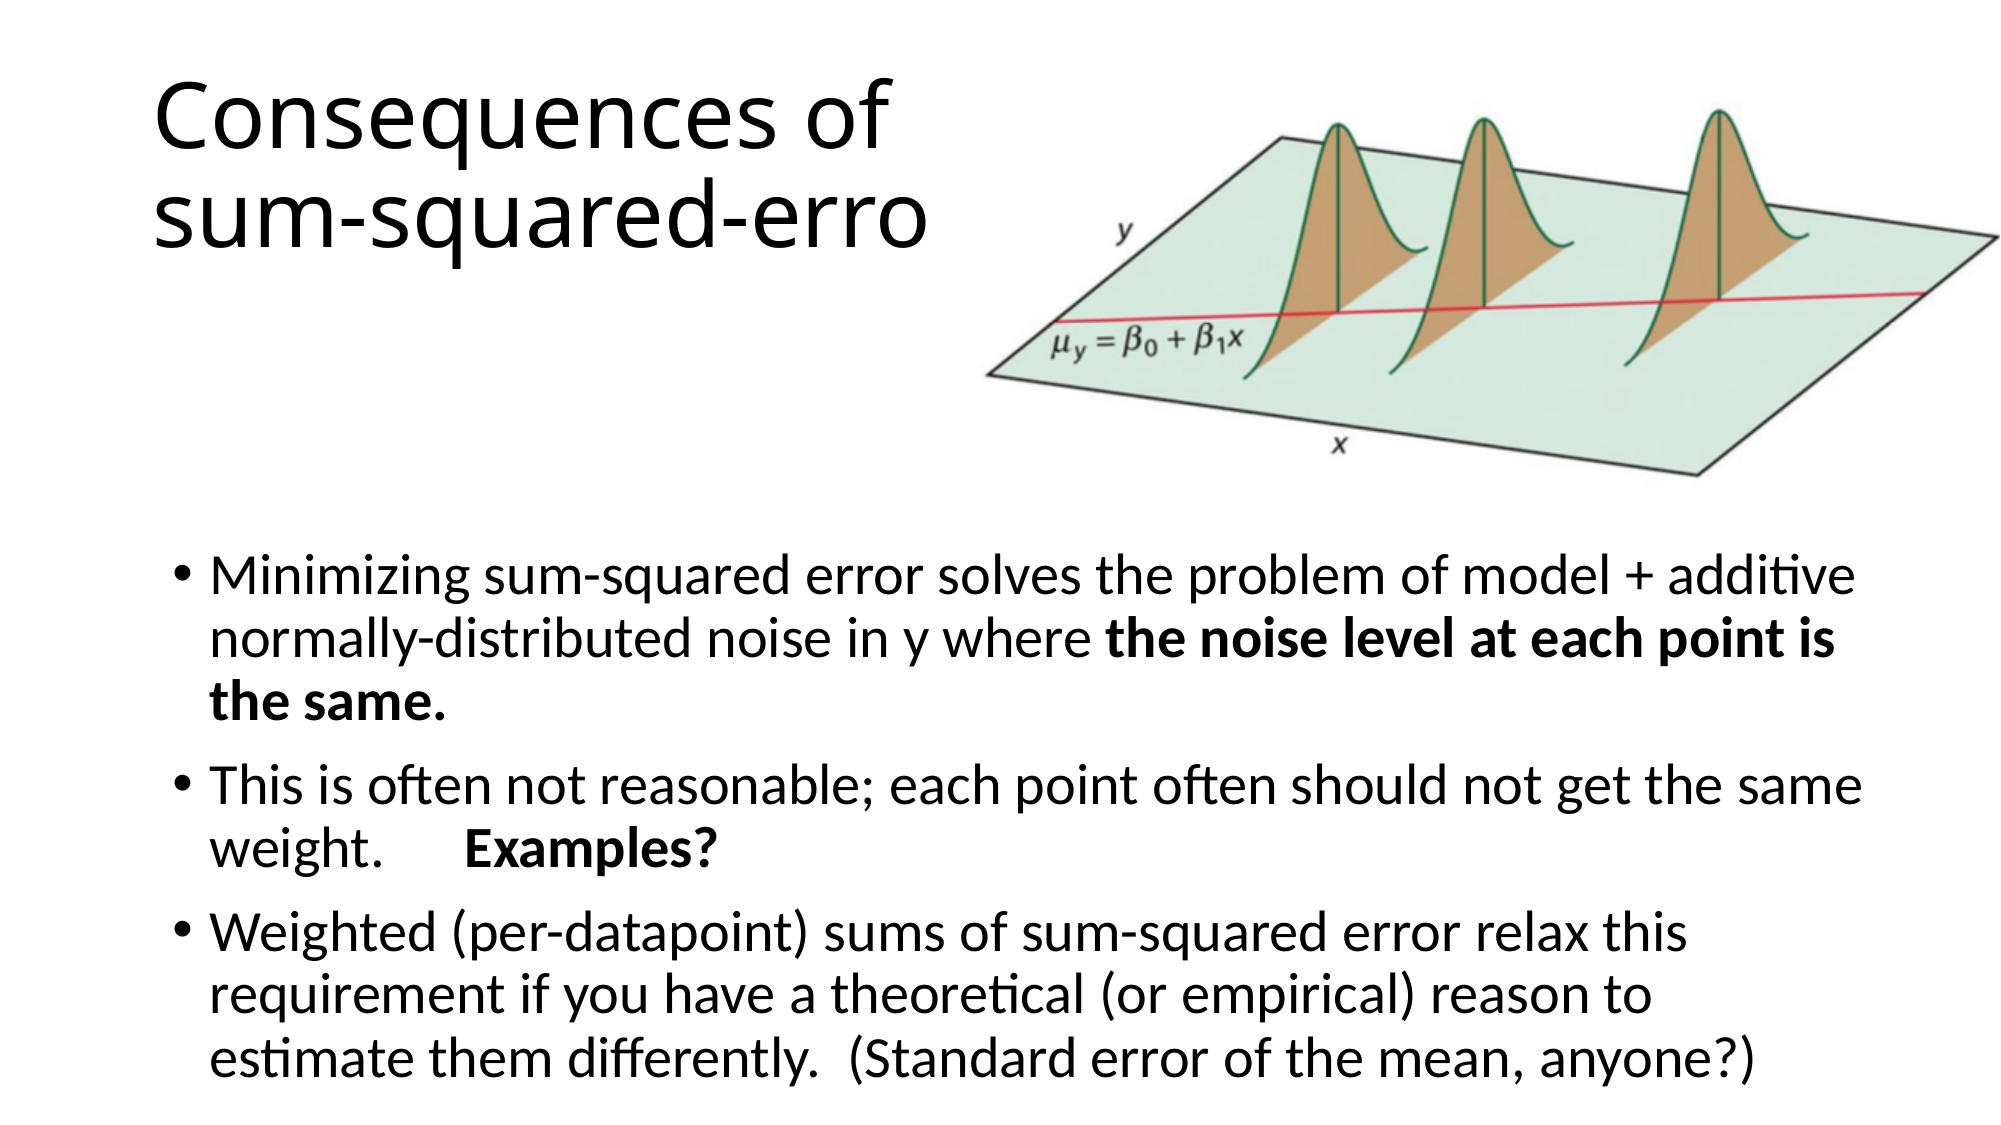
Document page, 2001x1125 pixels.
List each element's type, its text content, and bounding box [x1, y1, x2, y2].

title Consequences of sum-squared-error [137, 59, 931, 278]
picture [931, 0, 2000, 537]
list Minimizing sum-squared error solves the problem of model + additive normally-distributed noise in y where the noise level at each point is the same. This is often not reasonable; each point often should not get the same weight. Examples? Weighted (per-datapoint) sums of sum-squared error relax this requirement if you have a theoretical (or empirical) reason to estimate them differently. (Standard error of the mean, anyone?) [157, 536, 1883, 1125]
